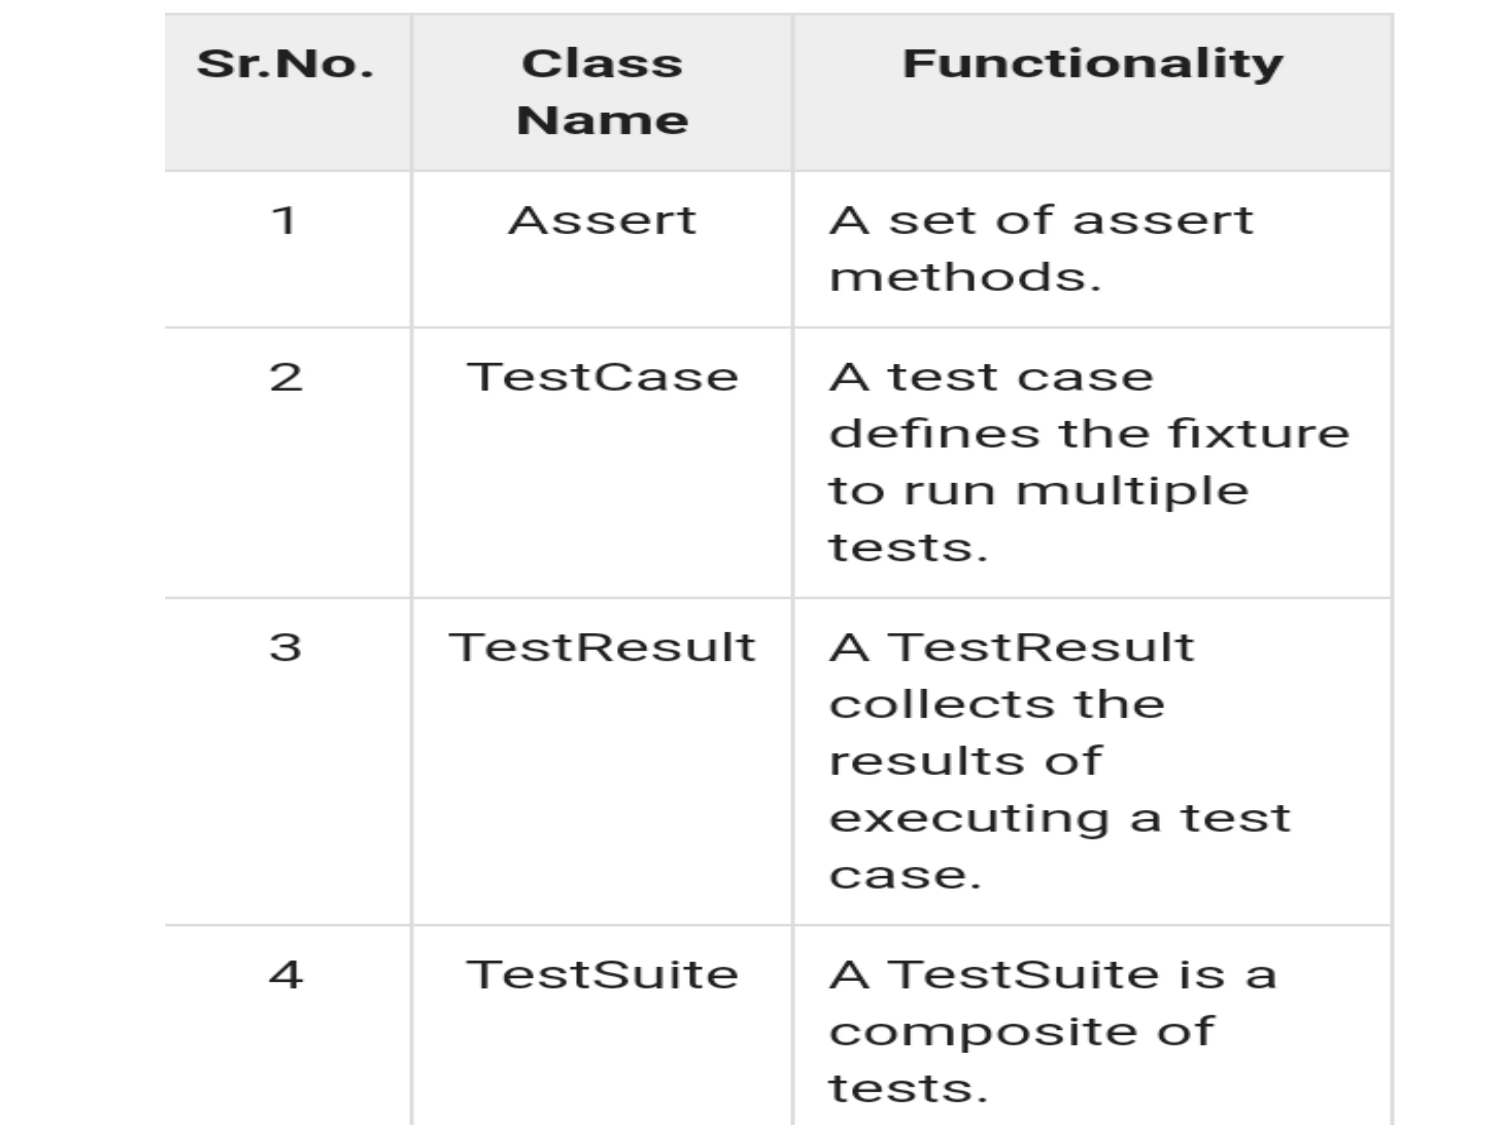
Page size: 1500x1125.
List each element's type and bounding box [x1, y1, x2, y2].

picture [165, 0, 1399, 1125]
